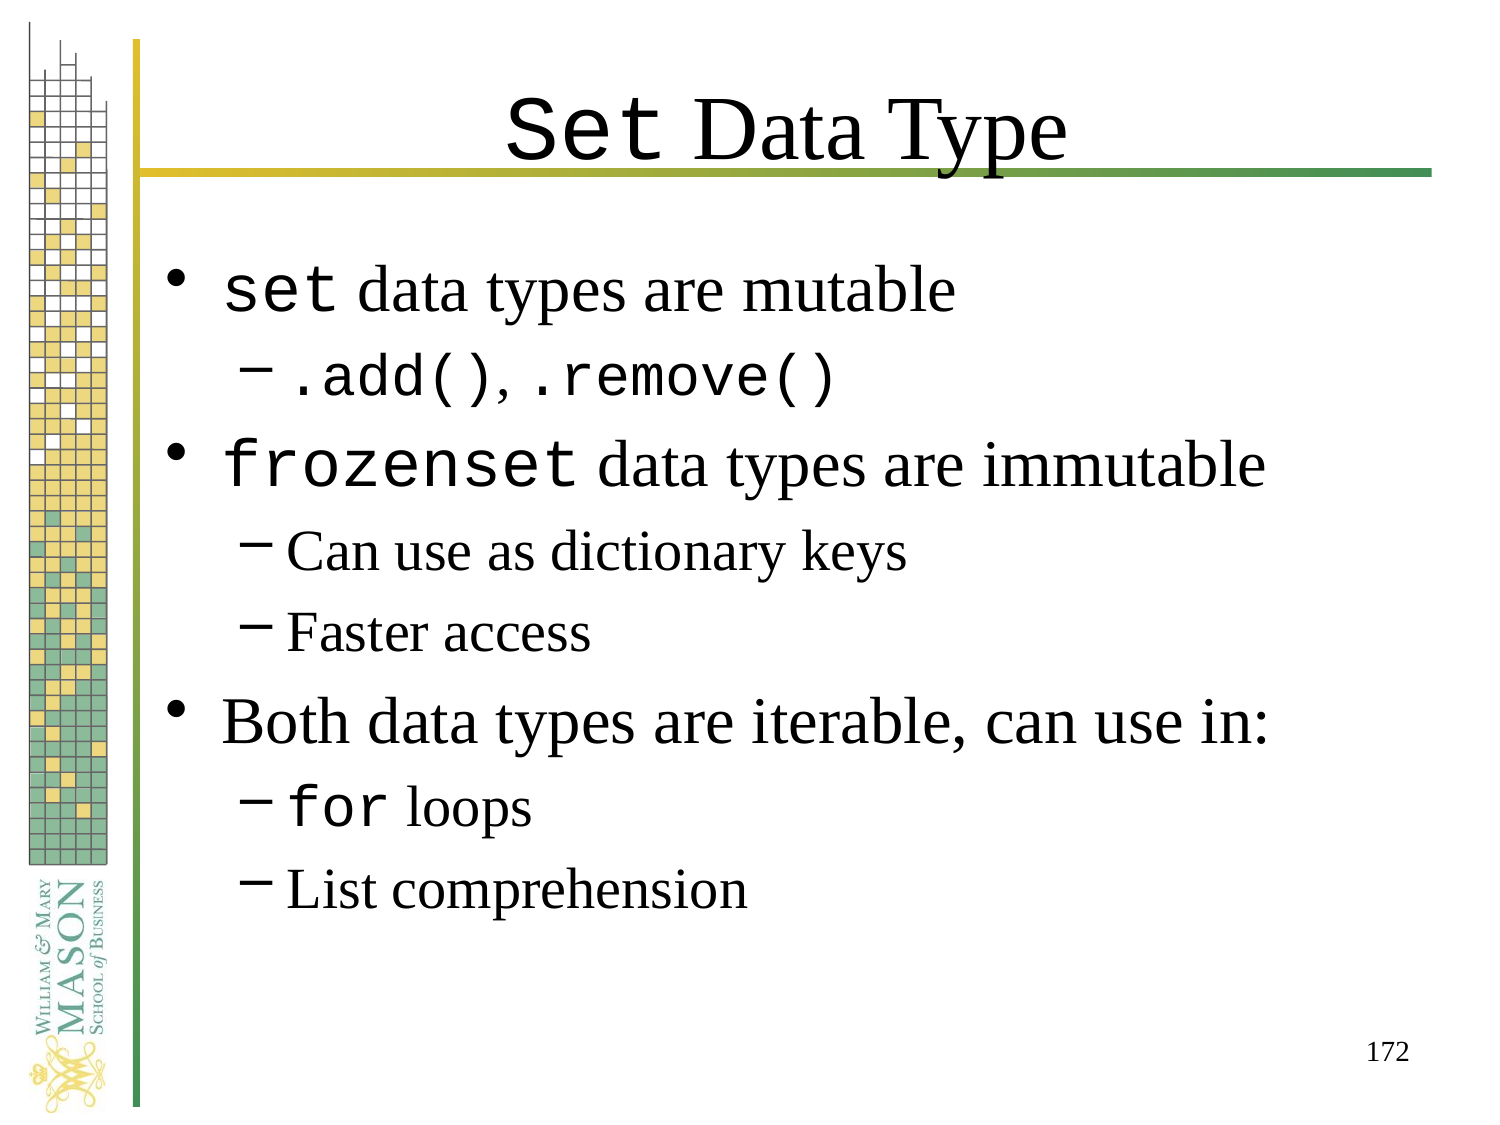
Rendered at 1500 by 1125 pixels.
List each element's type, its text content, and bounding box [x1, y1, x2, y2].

title Set Data Type [150, 45, 1425, 200]
slide_number 172 [1048, 1024, 1426, 1103]
slide_number 69 [29, 879, 107, 1113]
list set data types are mutable .add(), .remove() frozenset data types are immutable Can use as dictionary keys Faster access Both data types are iterable, can use in: for loops List comprehension [150, 237, 1425, 1005]
